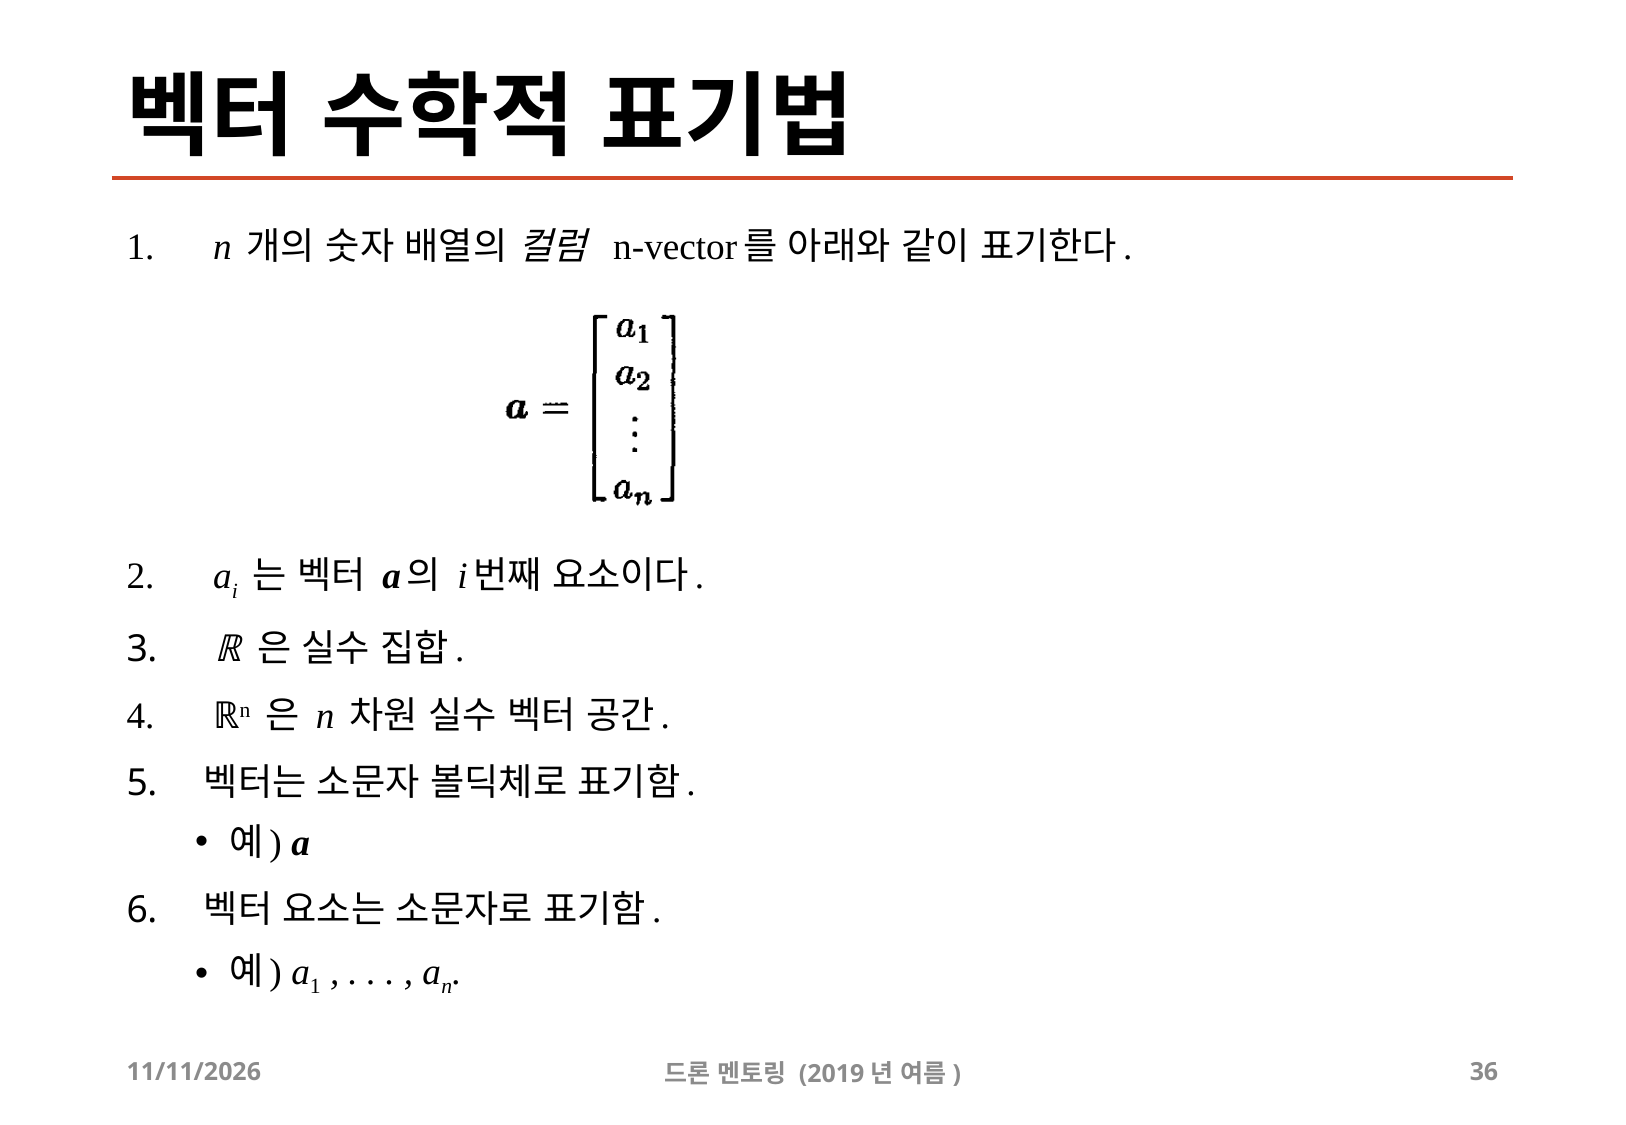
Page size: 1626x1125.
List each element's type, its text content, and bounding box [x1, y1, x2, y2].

picture [499, 300, 685, 514]
list n 개의 숫자 배열의 컬럼 n-vector를 아래와 같이 표기한다. ai 는 벡터 a의 i번째 요소이다. ℝ 은 실수 집합. ℝn 은 n 차원 실수 벡터 공간. 벡터는 소문자 볼딕체로 표기함. 예) a 벡터 요소는 소문자로 표기함. 예) a1 , . . . , an. [111, 205, 1514, 1014]
slide_number 36 [1433, 1042, 1514, 1103]
footer 드론 멘토링 (2019년 여름) [538, 1042, 1087, 1103]
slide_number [111, 1042, 303, 1103]
title 벡터 수학적 표기법 [111, 59, 1514, 179]
